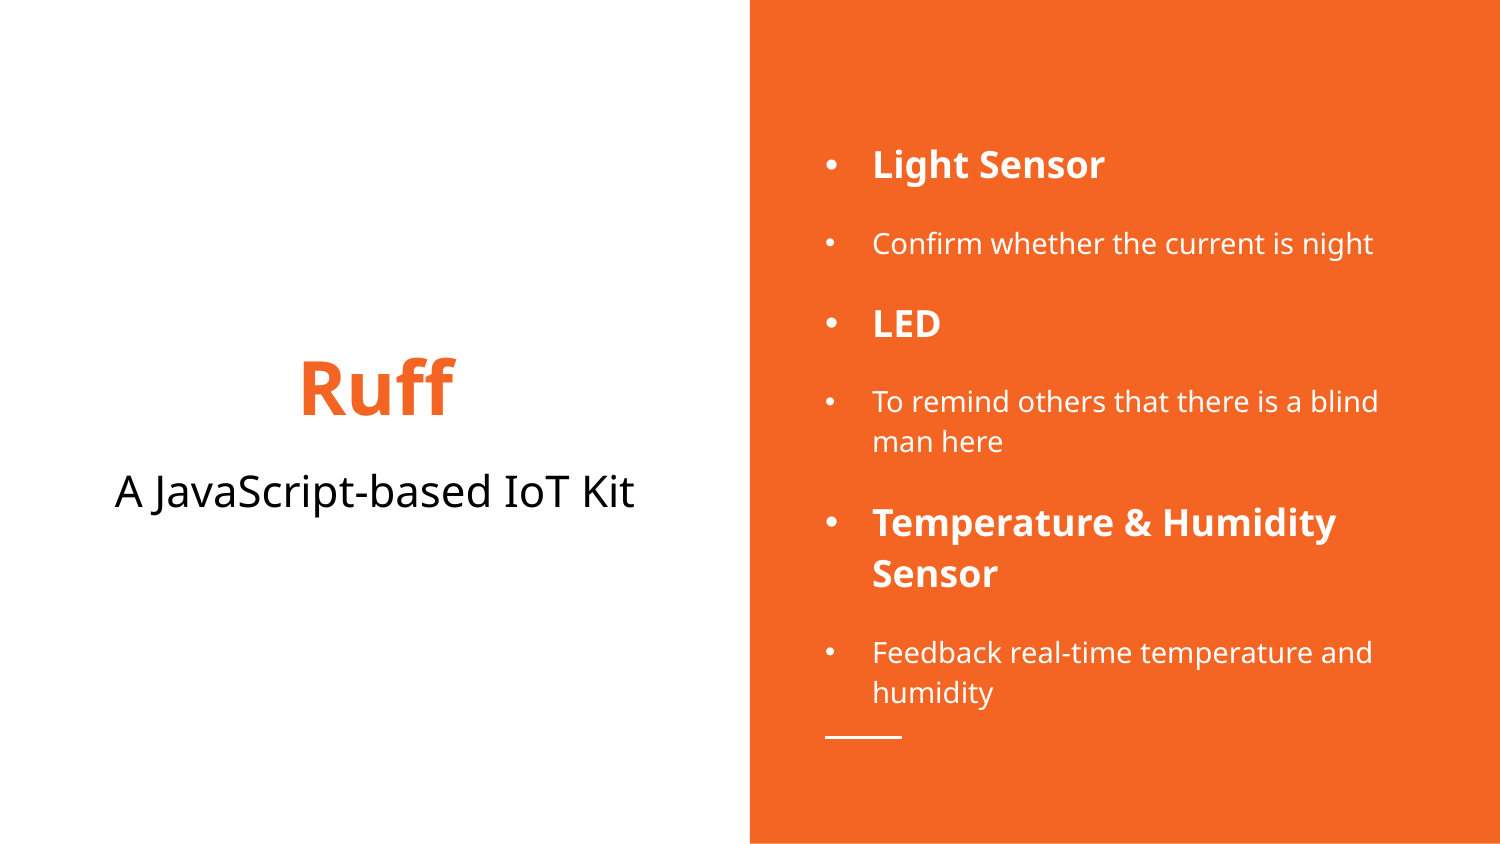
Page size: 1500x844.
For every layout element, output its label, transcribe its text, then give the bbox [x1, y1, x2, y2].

subtitle A JavaScript-based IoT Kit [43, 448, 708, 670]
title Ruff [43, 229, 708, 446]
list Light Sensor Confirm whether the current is night LED To remind others that there is a blind man here Temperature & Humidity Sensor Feedback real-time temperature and humidity [810, 118, 1440, 725]
